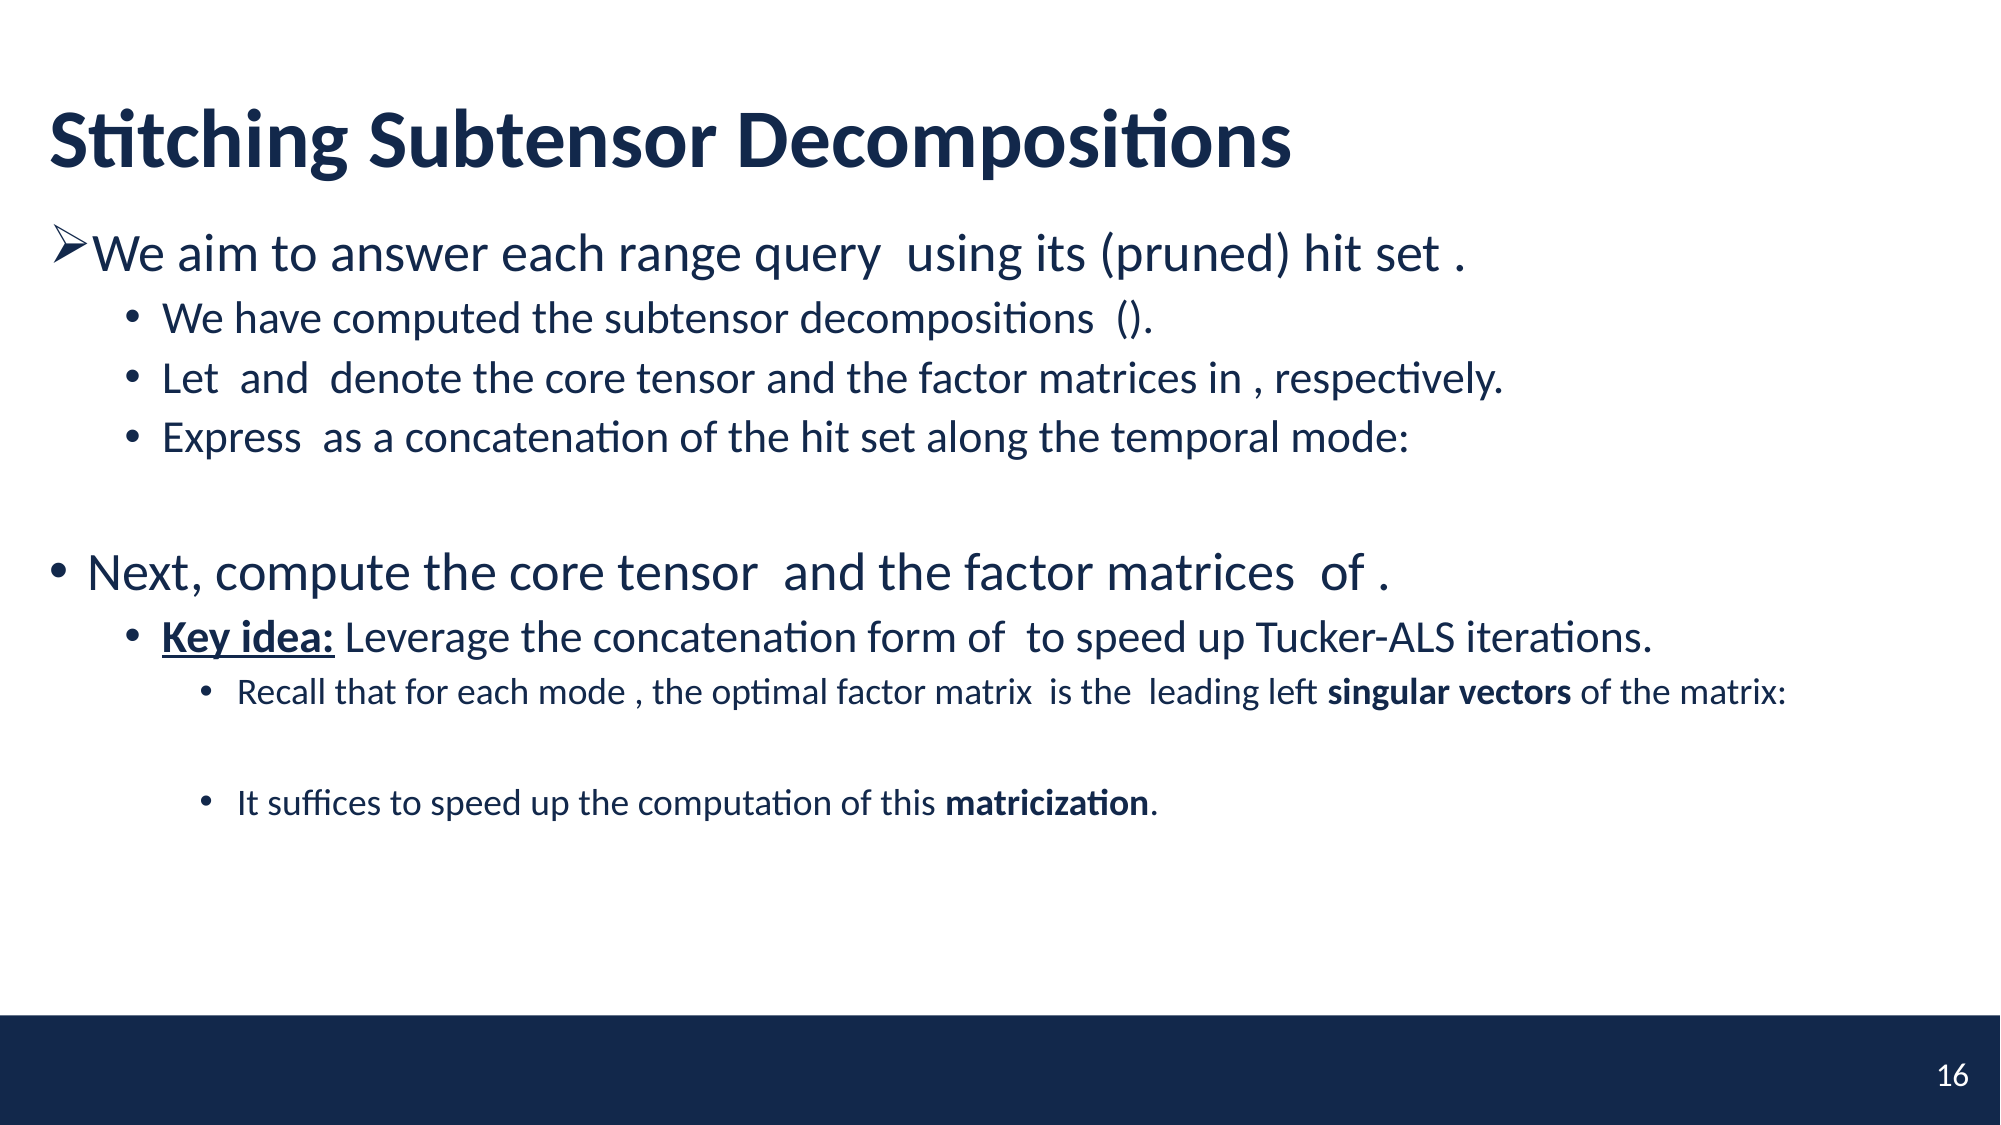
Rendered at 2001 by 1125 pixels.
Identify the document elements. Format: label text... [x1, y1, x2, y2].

slide_number 15 [1911, 1042, 1985, 1103]
title Stitching Subtensor Decompositions [34, 63, 2000, 218]
